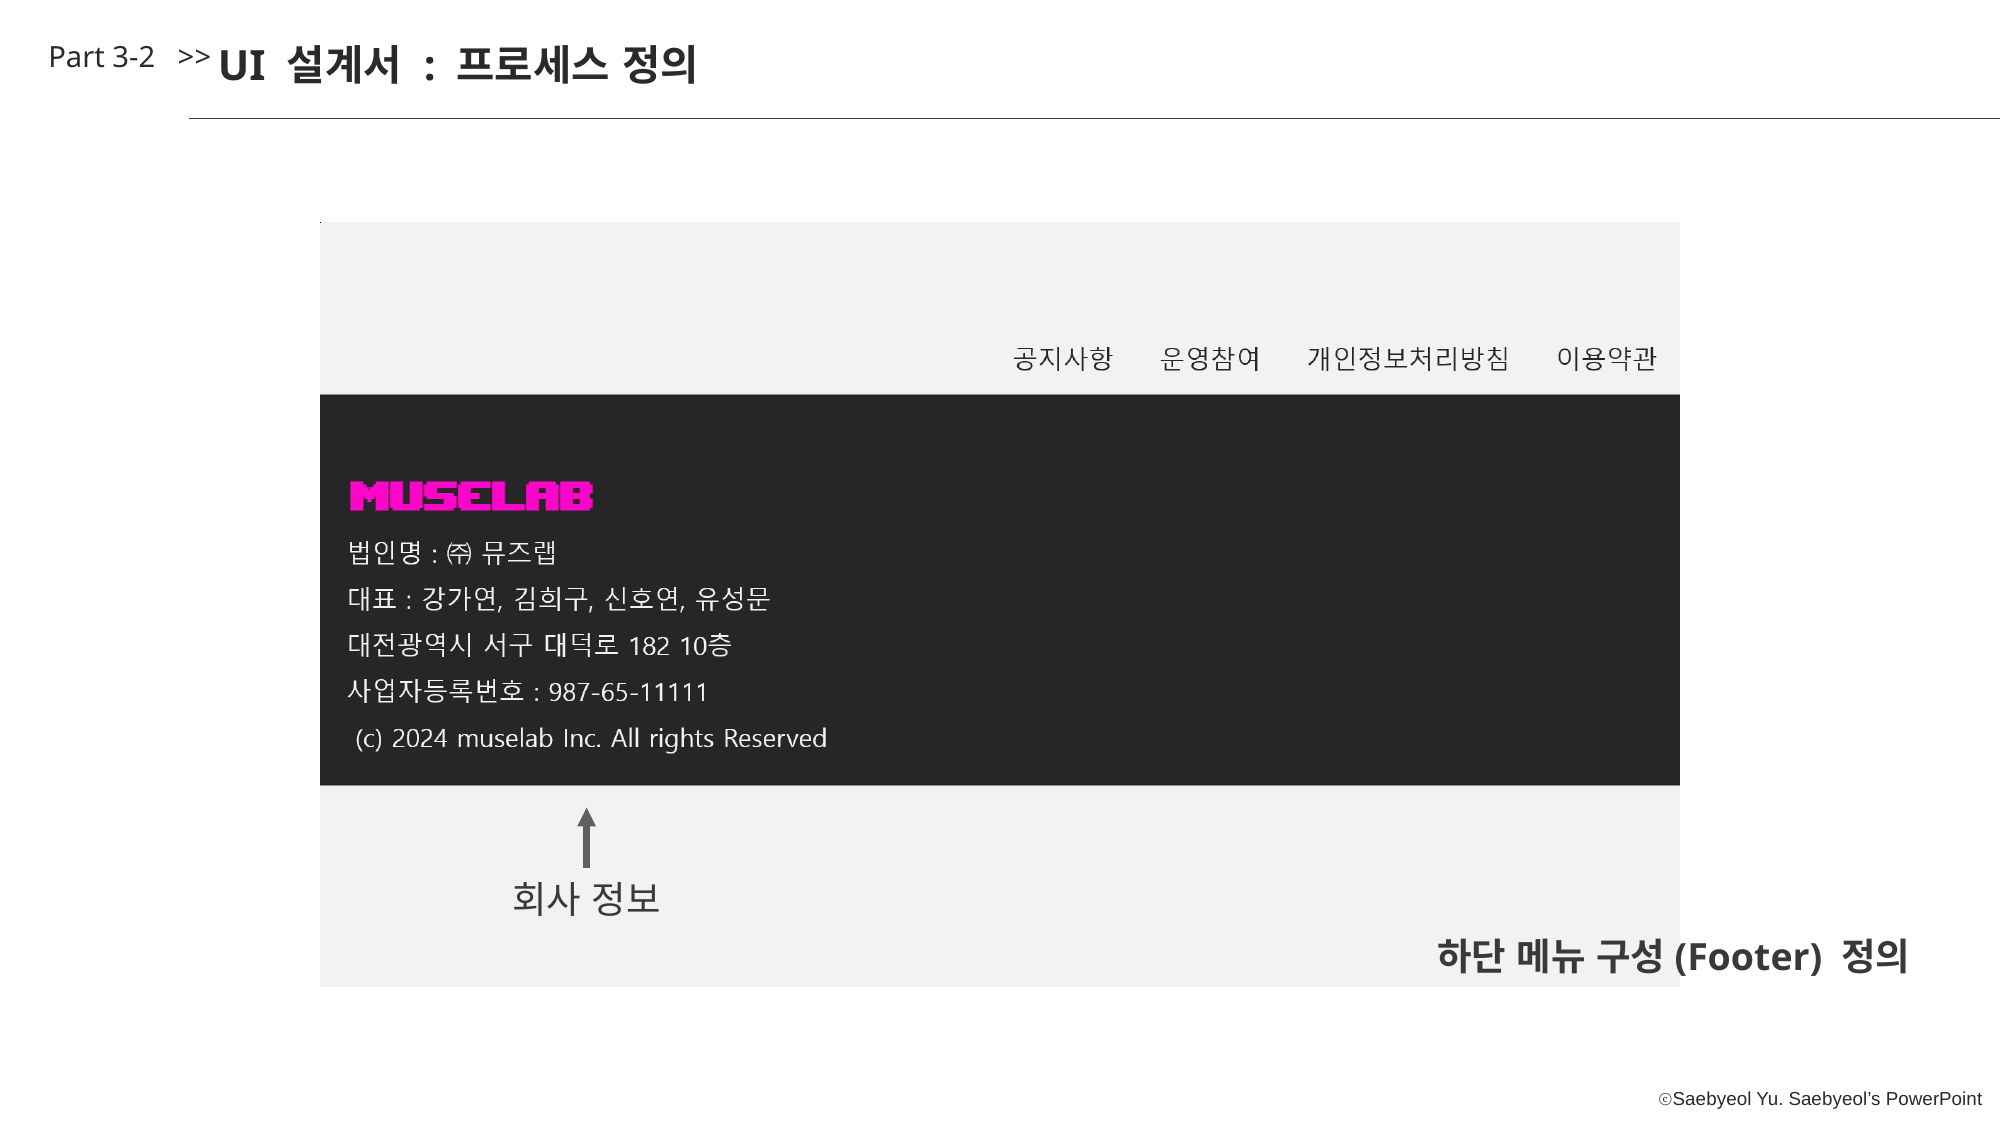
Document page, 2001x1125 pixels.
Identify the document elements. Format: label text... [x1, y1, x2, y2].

text_box 하단 메뉴 구성(Footer) 정의 [1680, 925, 1949, 986]
text_box UI 설계서 : 프로세스 정의 [203, 31, 714, 97]
picture [320, 222, 1680, 987]
text_box Part 3-2 >> [33, 30, 227, 81]
